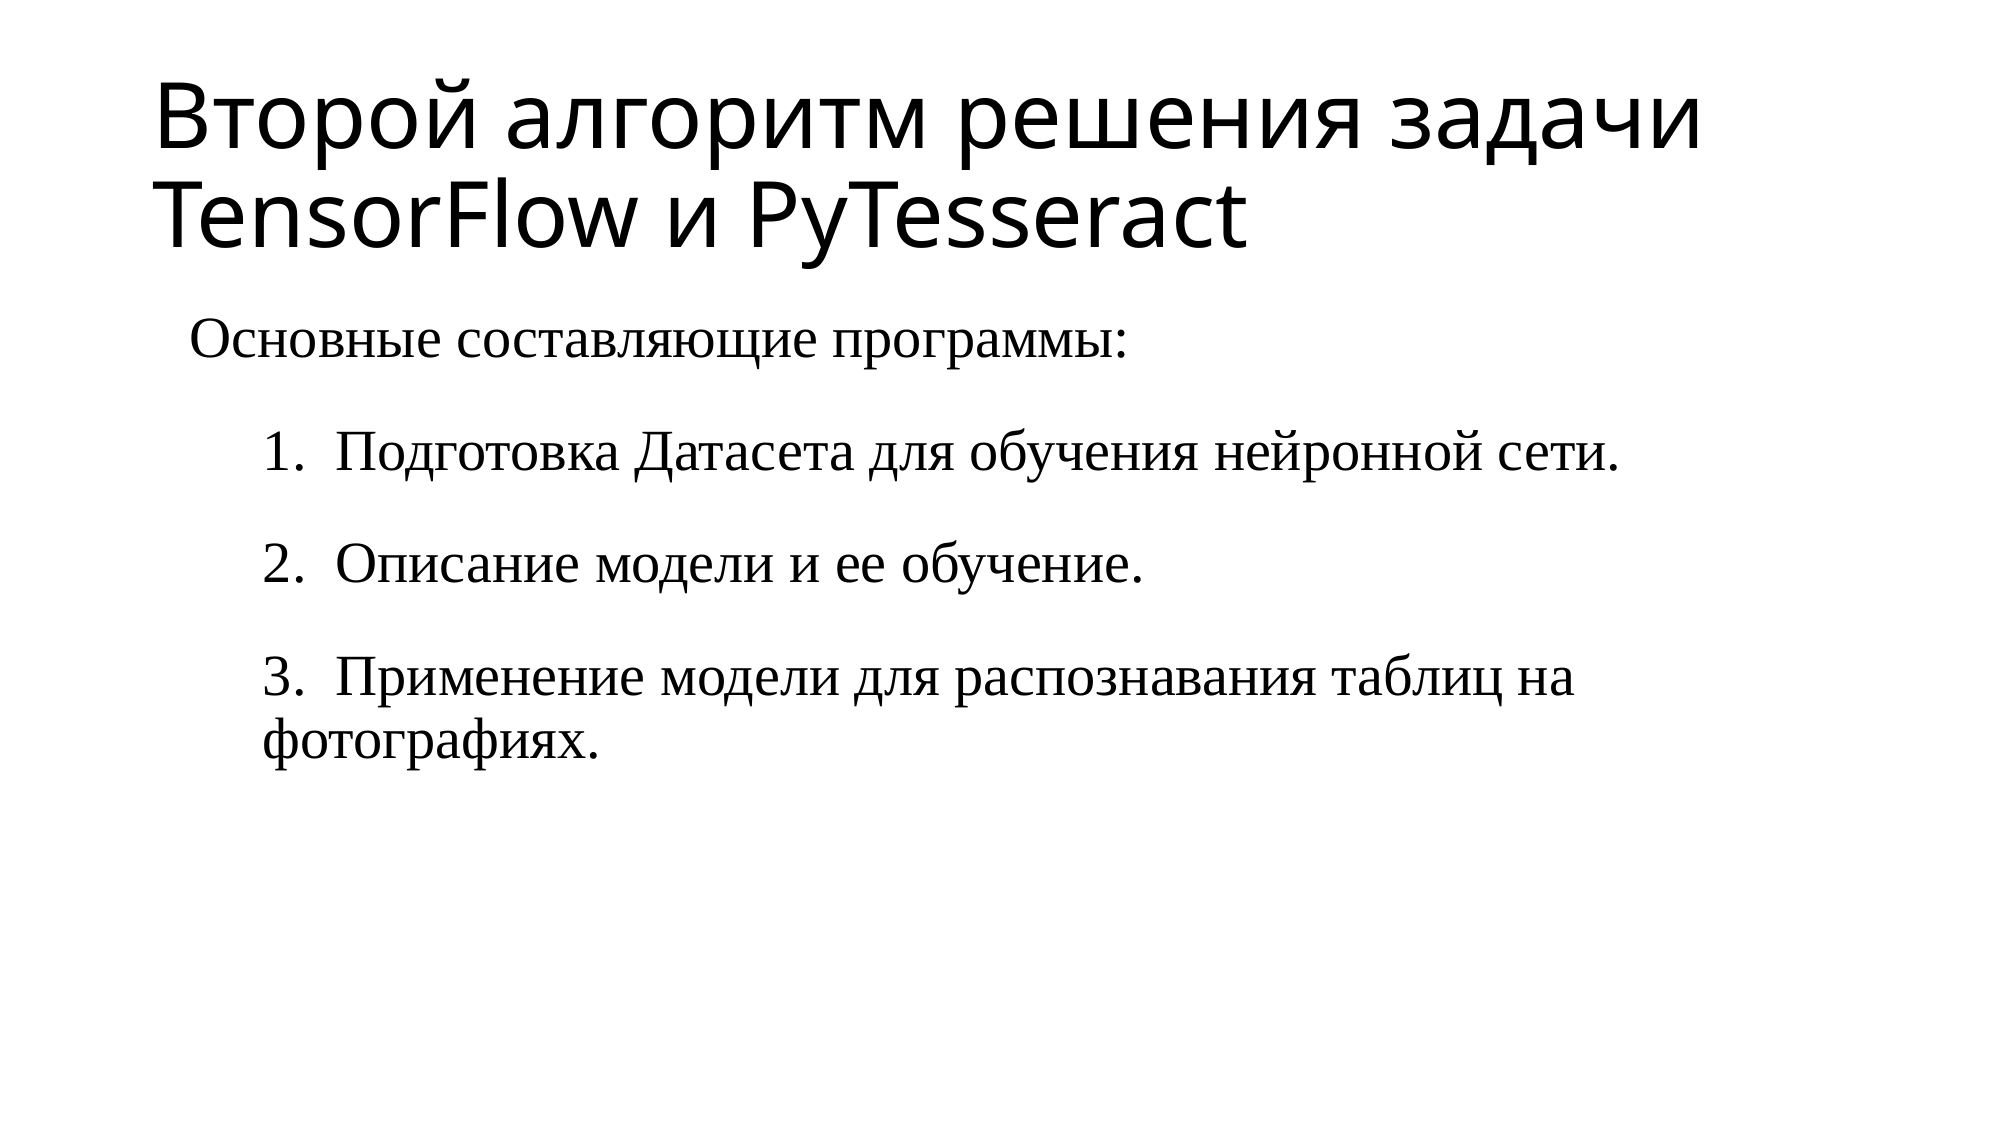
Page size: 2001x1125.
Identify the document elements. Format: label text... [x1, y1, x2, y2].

title Второй алгоритм решения задачи TensorFlow и PyTesseract [137, 59, 1863, 278]
list Основные составляющие программы: 1. Подготовка Датасета для обучения нейронной сети. 2. Описание модели и ее обучение. 3. Применение модели для распознавания таблиц на фотографиях. [137, 299, 1863, 1014]
